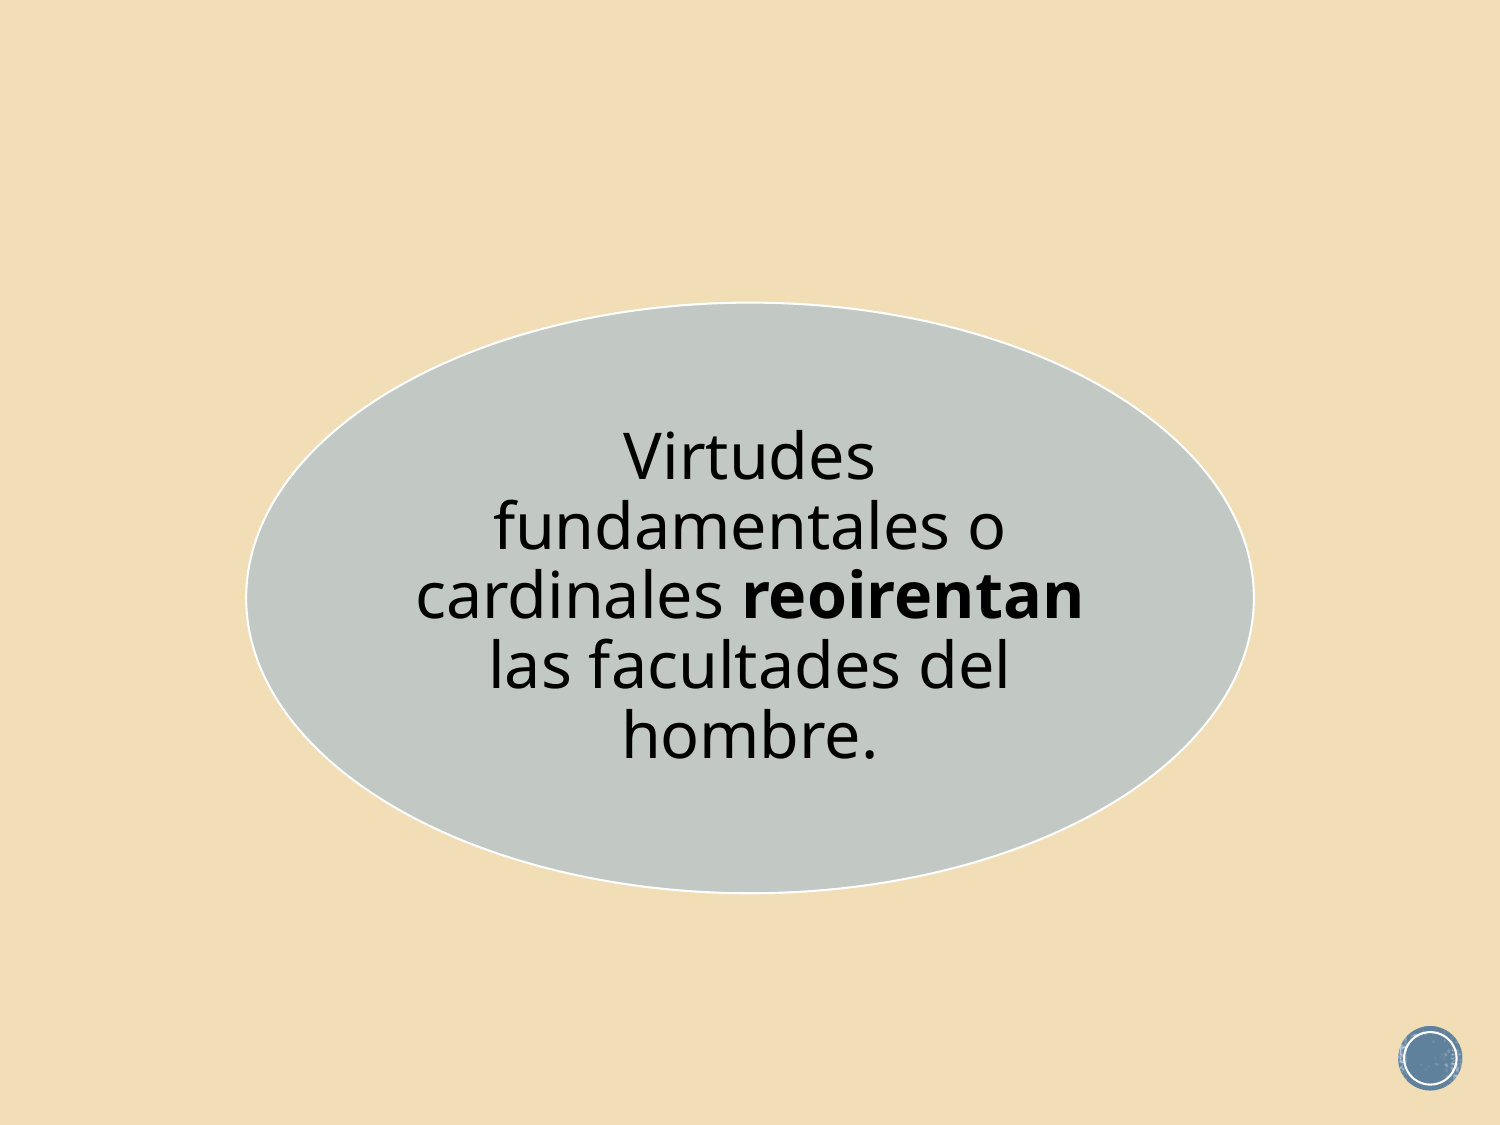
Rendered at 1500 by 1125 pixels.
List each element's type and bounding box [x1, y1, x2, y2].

list [113, 304, 1386, 891]
